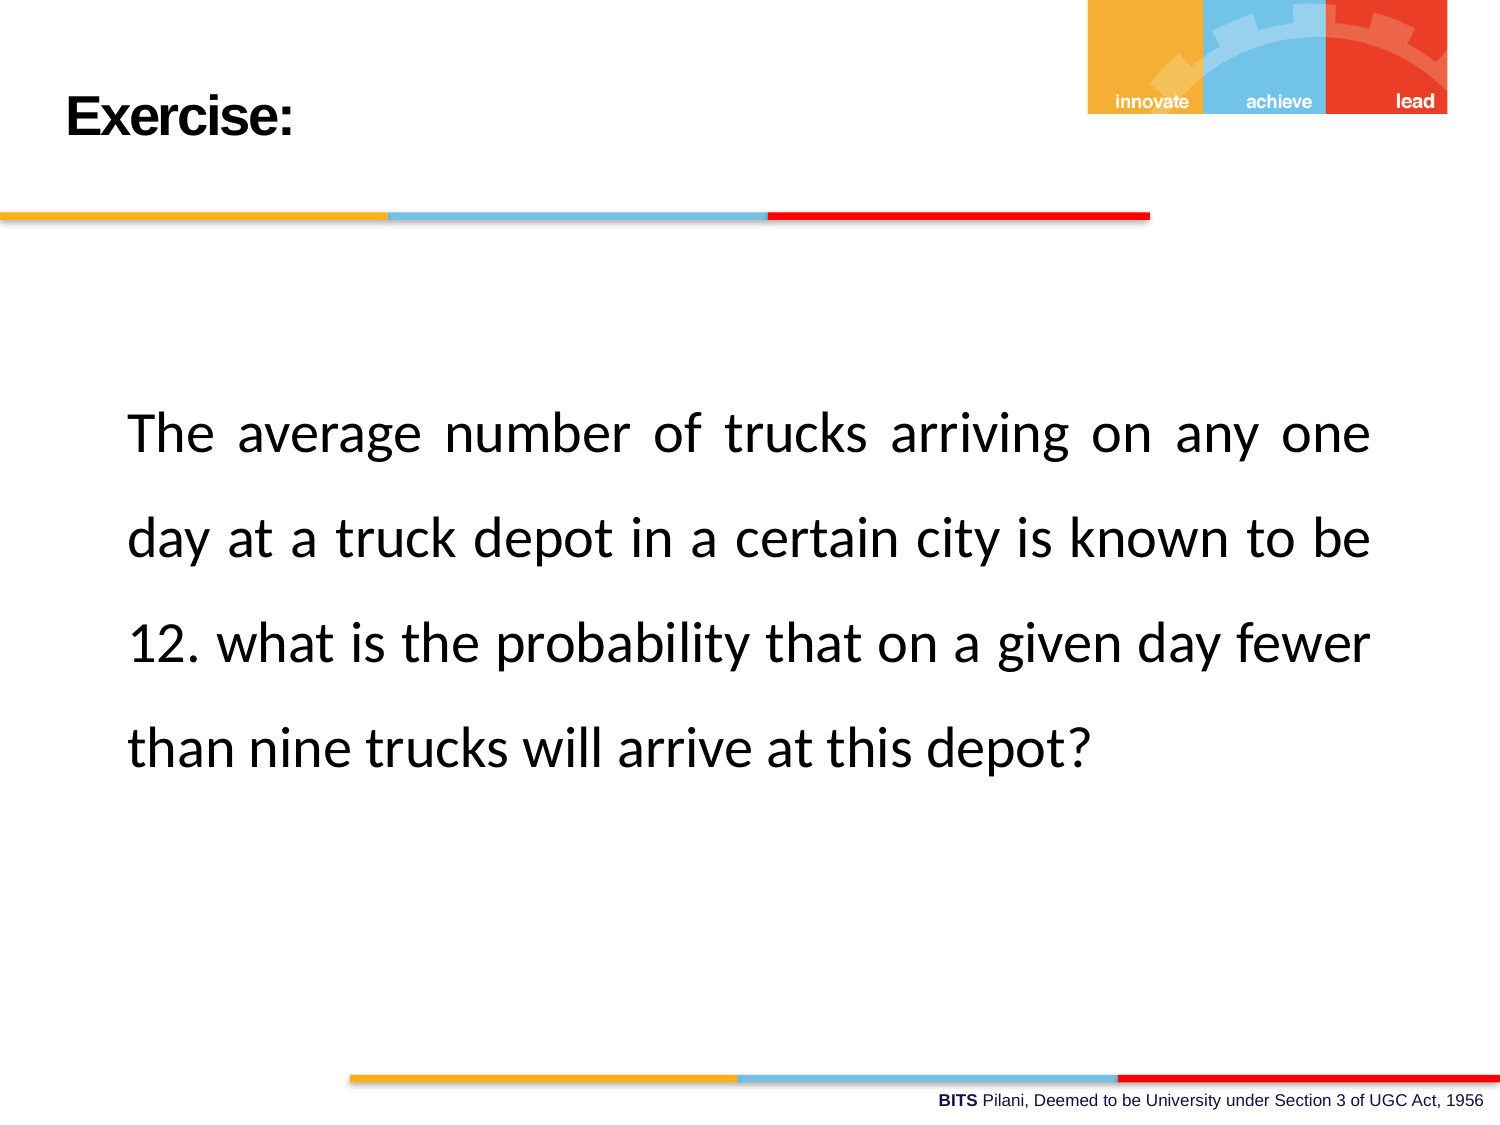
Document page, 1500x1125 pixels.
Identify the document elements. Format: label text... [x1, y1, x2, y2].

picture [1087, 0, 1448, 114]
text_box The average number of trucks arriving on any one day at a truck depot in a certain city is known to be 12. what is the probability that on a given day fewer than nine trucks will arrive at this depot? [112, 351, 1388, 786]
list Exercise: [50, 24, 1088, 213]
